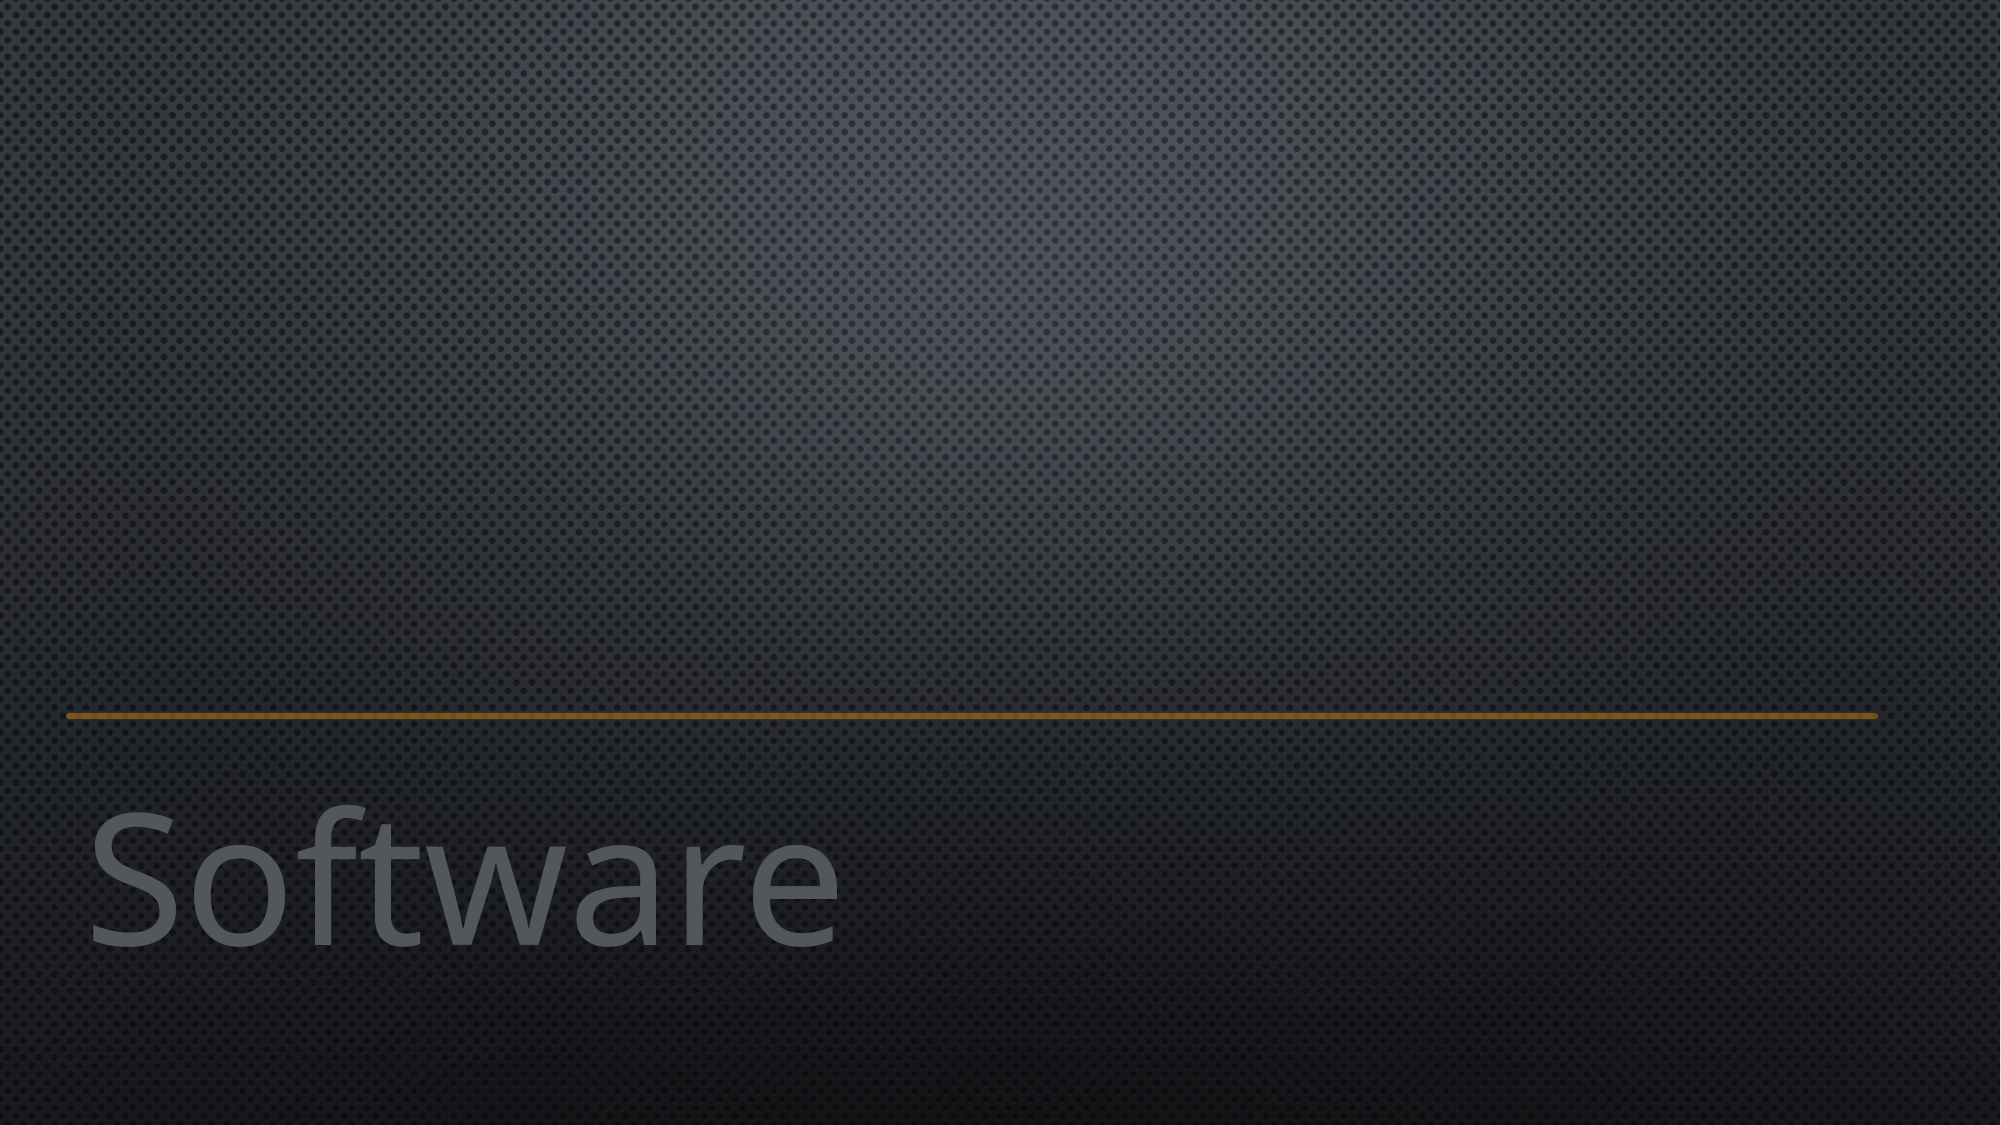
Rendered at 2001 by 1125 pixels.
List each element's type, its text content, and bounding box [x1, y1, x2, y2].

title Software [69, 720, 1695, 1029]
